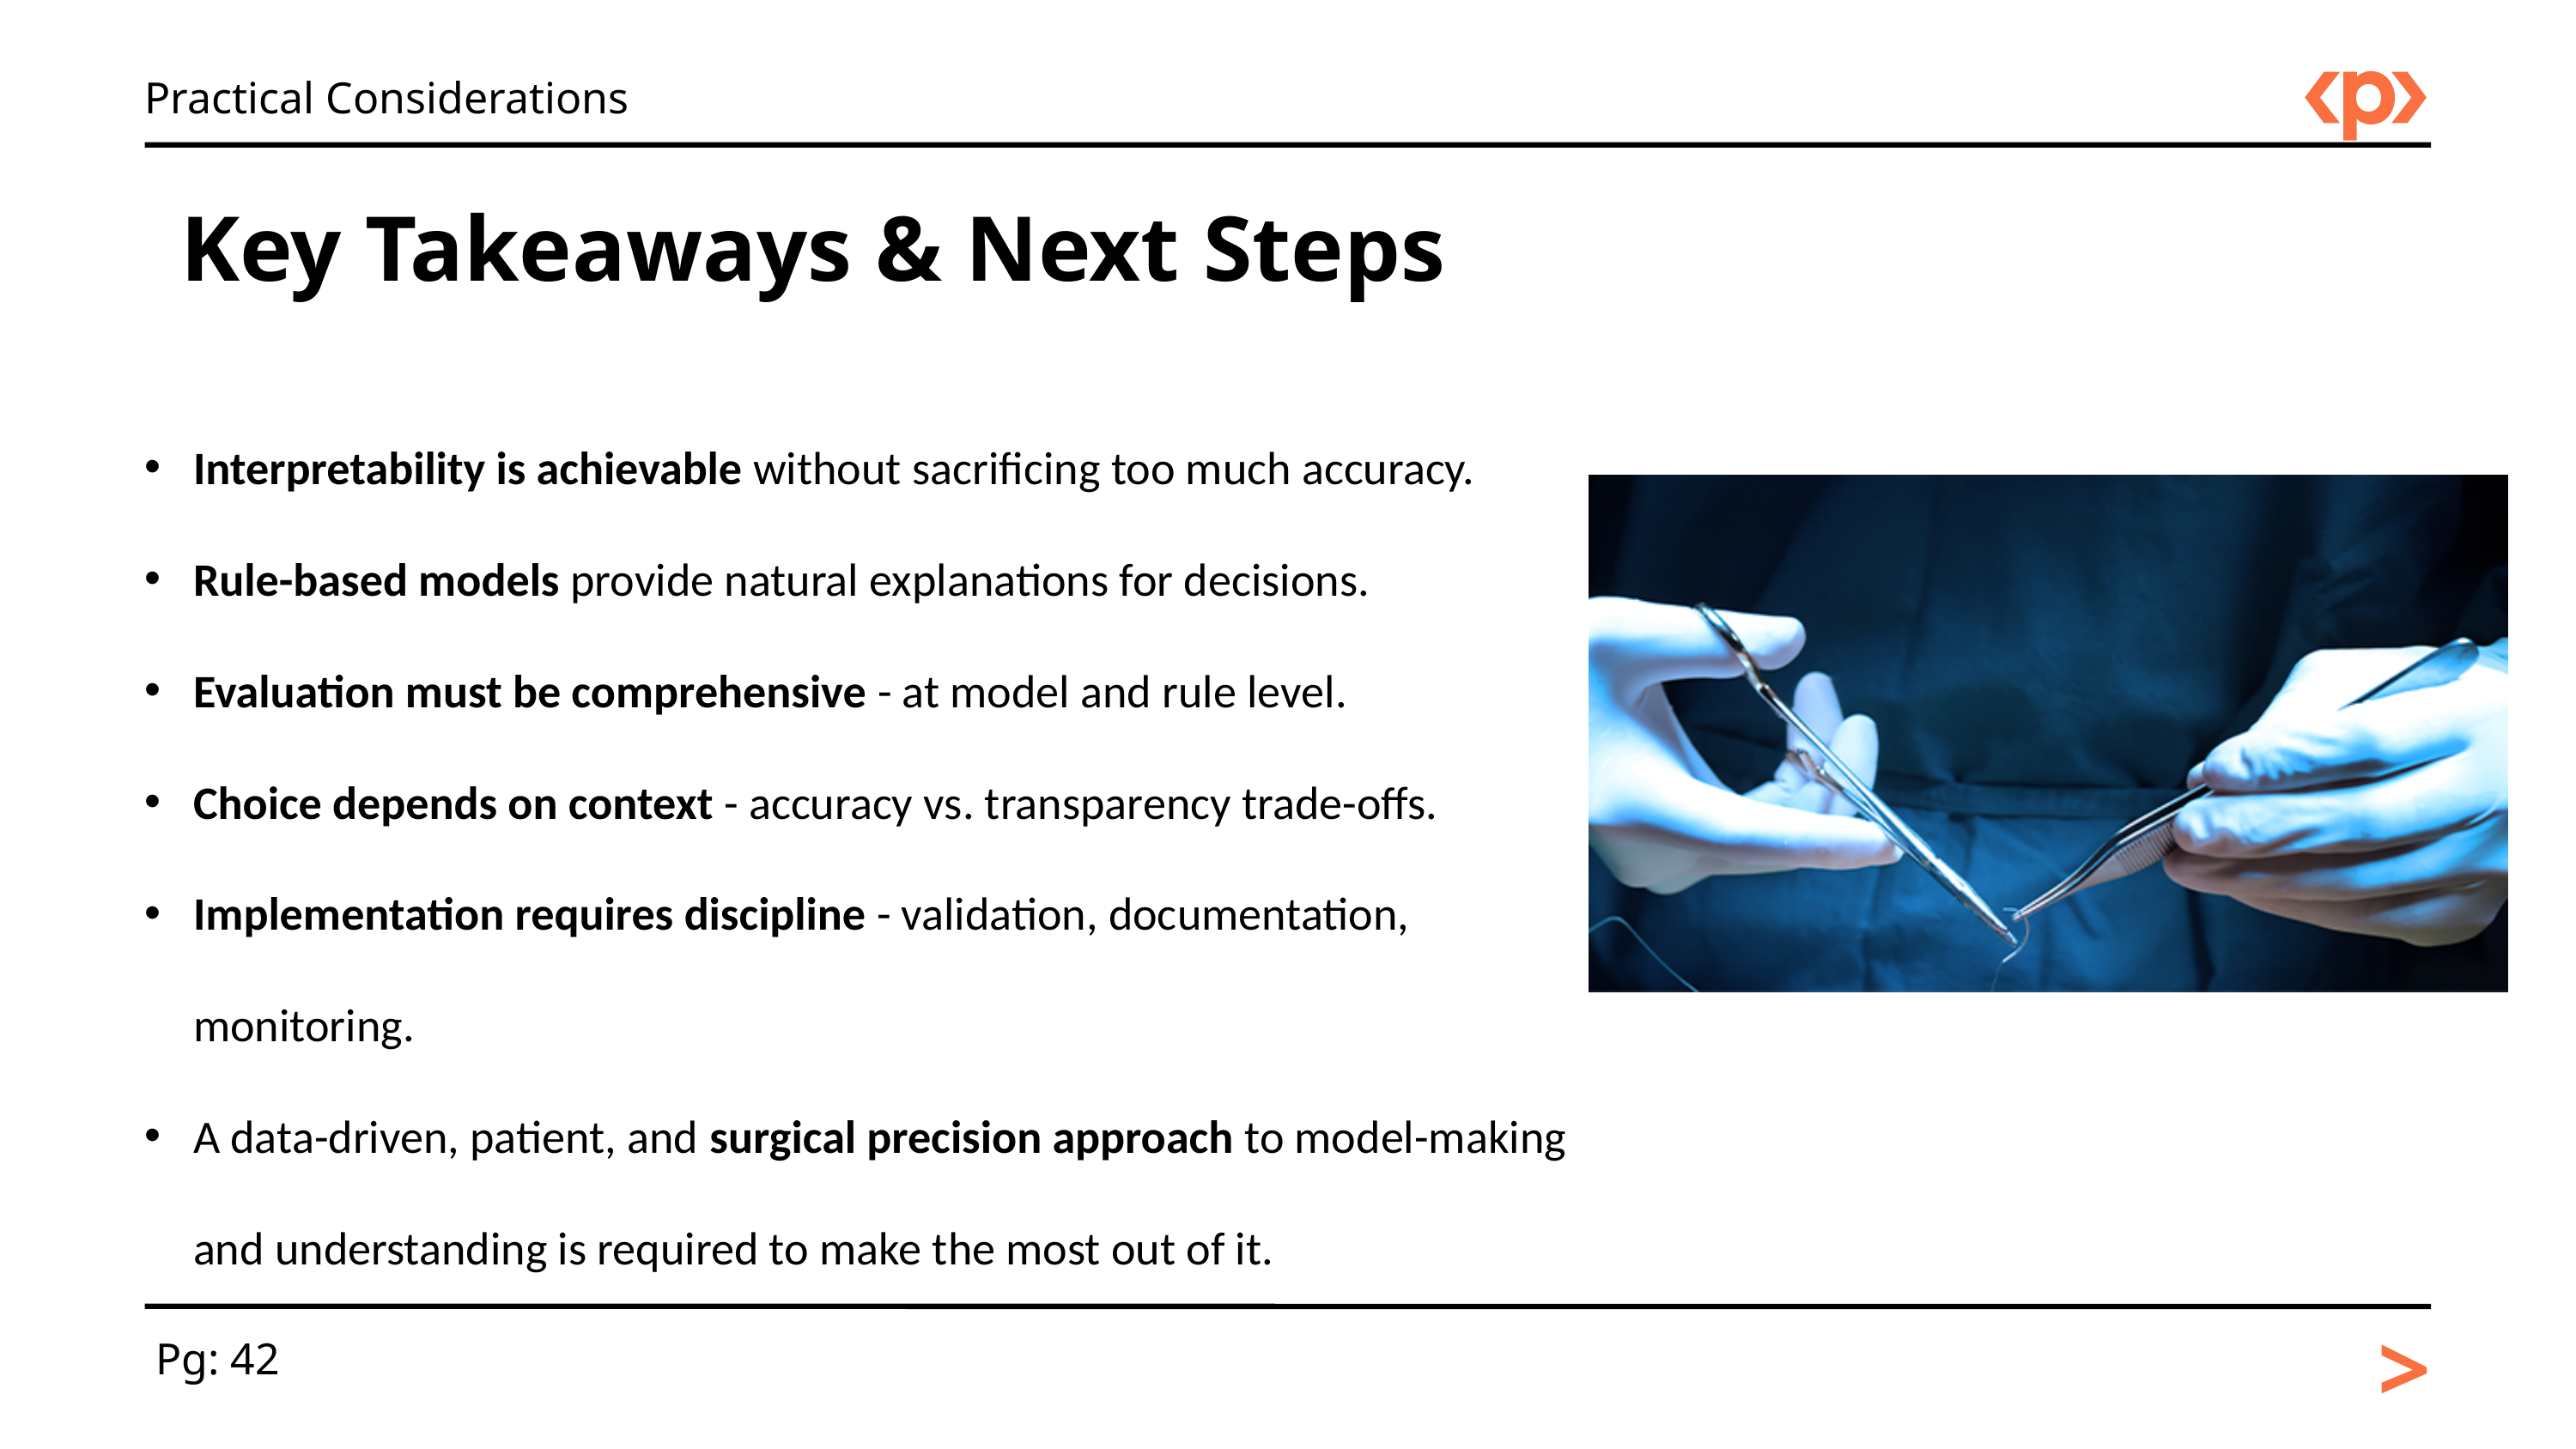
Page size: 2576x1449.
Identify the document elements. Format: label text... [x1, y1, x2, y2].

text_box Key Takeaways & Next Steps [144, 173, 1482, 300]
text_box > [2378, 1291, 2432, 1422]
text_box Pg: 42 [155, 1323, 312, 1384]
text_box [2300, 66, 2432, 145]
text_box Practical Considerations [144, 62, 2244, 123]
text_box Interpretability is achievable without sacrificing too much accuracy. Rule-based models provide natural explanations for decisions. Evaluation must be comprehensive - at model and rule level. Choice depends on context - accuracy vs. transparency trade-offs. Implementation requires discipline - validation, documentation, monitoring. A data-driven, patient, and surgical precision approach to model-making and understanding is required to make the most out of it. [144, 382, 1567, 1275]
picture [1588, 475, 2509, 993]
